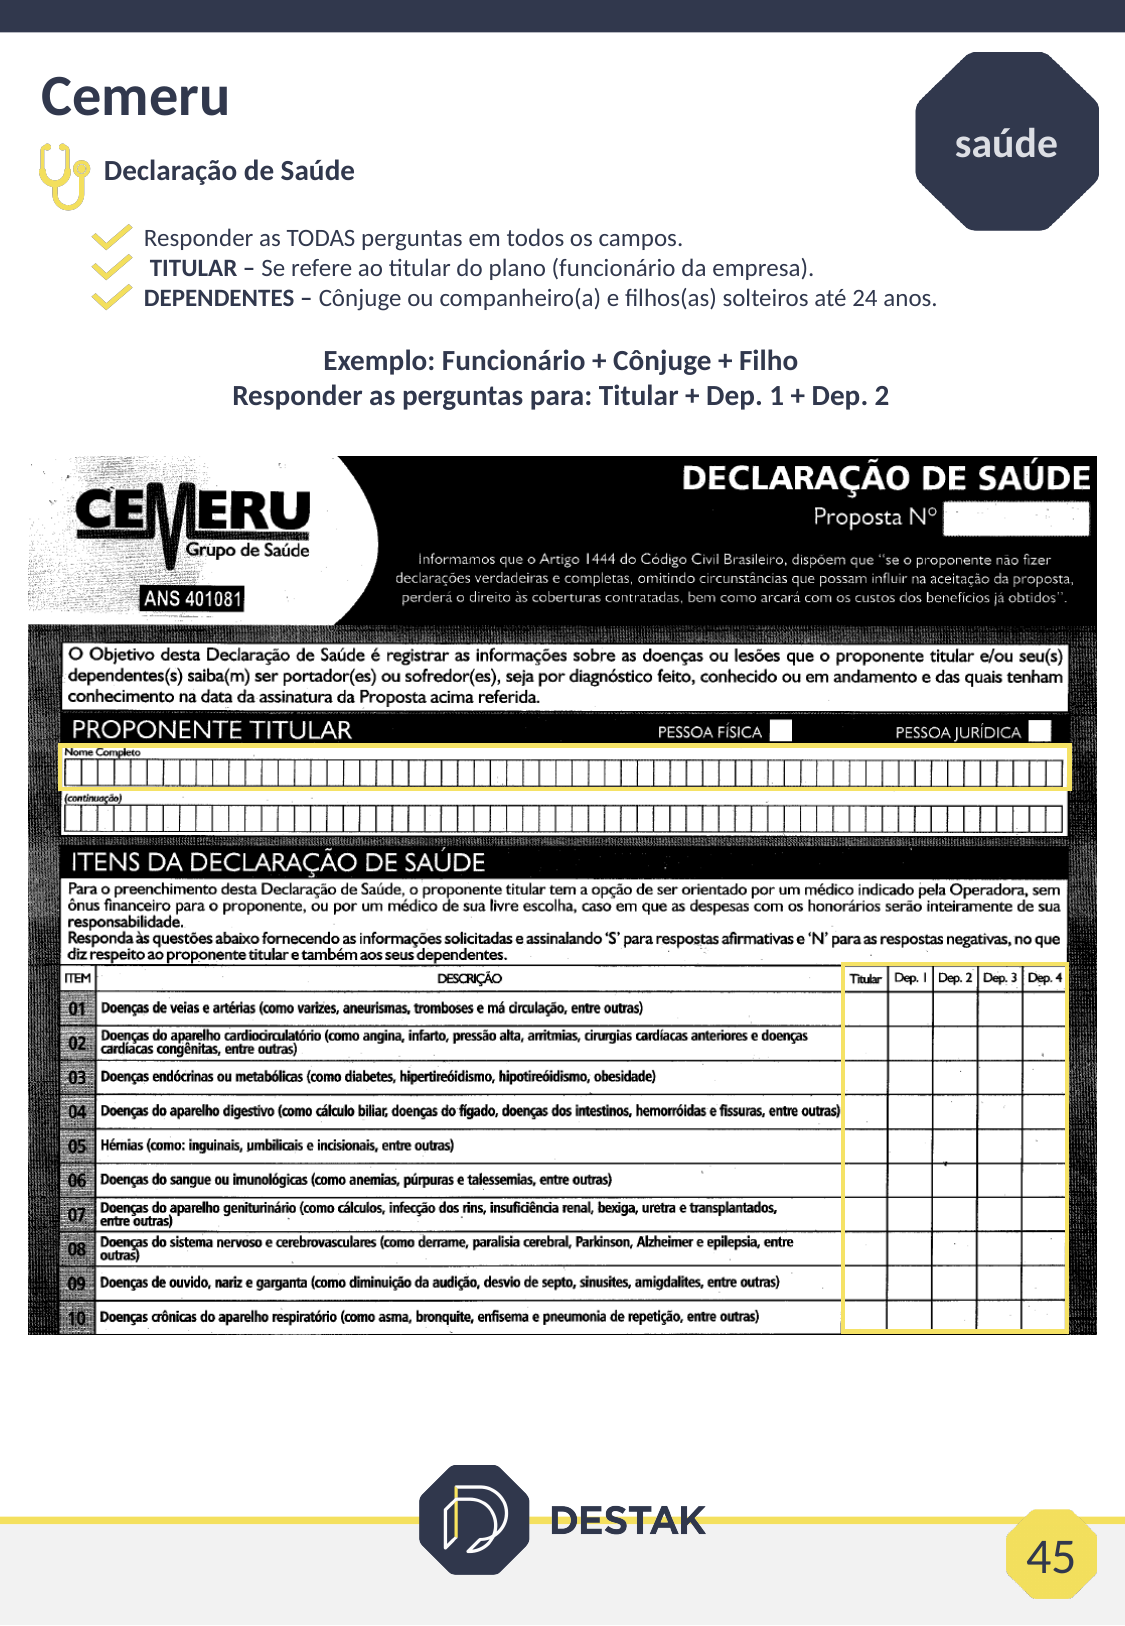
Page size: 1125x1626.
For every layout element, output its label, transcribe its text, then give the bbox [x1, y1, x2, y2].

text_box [29, 141, 1034, 422]
picture [419, 1465, 706, 1575]
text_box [914, 51, 1099, 232]
picture [1006, 1509, 1097, 1599]
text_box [27, 456, 1098, 1335]
text_box Cemeru [26, 51, 862, 143]
